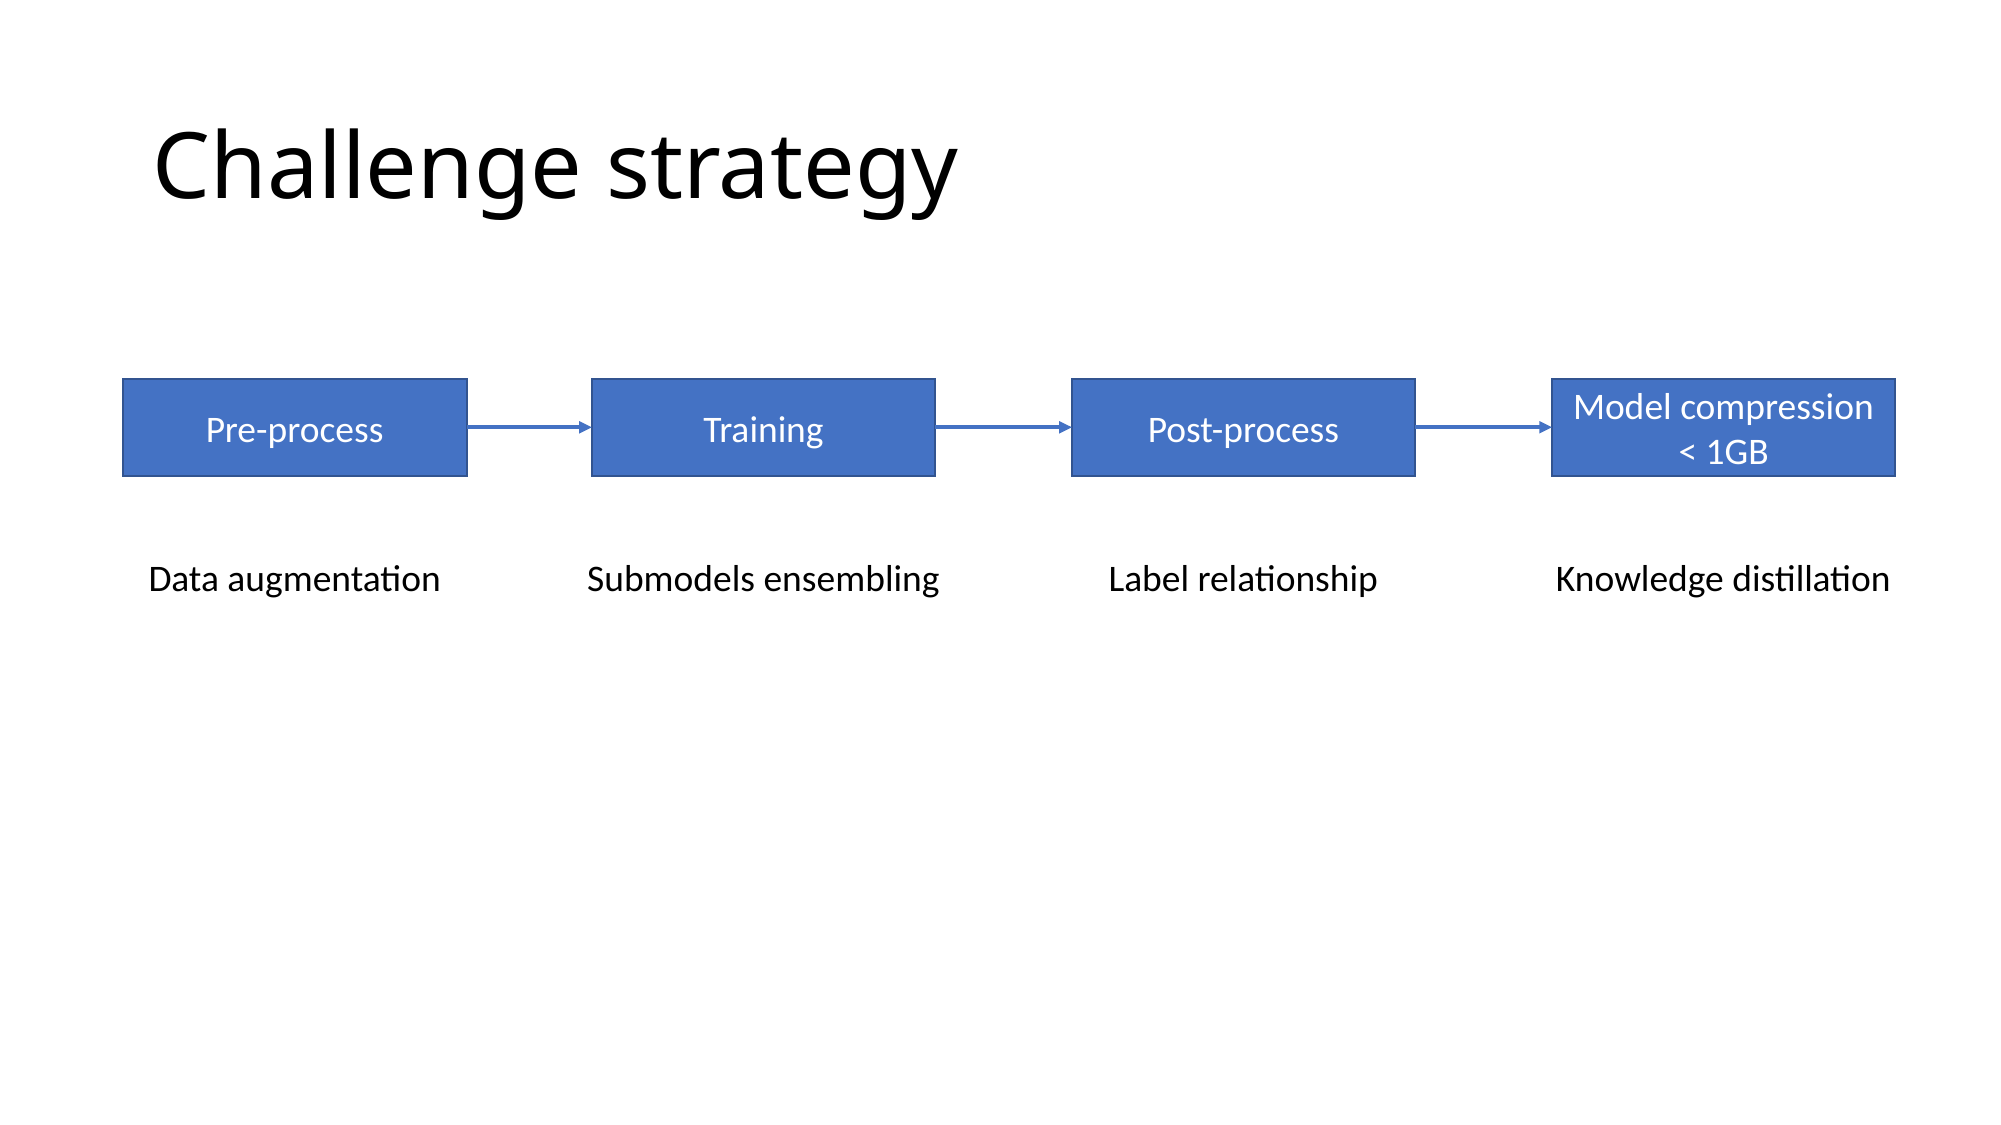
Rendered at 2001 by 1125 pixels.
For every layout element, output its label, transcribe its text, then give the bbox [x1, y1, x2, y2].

text_box Knowledge distillation [1541, 546, 1907, 607]
title Challenge strategy [137, 59, 1863, 278]
text_box Model compression < 1GB [1551, 378, 1896, 477]
text_box Pre-process [122, 378, 468, 477]
text_box Training [591, 378, 936, 477]
text_box Post-process [1071, 378, 1416, 477]
text_box Label relationship [1093, 546, 1394, 607]
text_box Submodels ensembling [572, 546, 955, 607]
text_box Data augmentation [133, 546, 456, 607]
